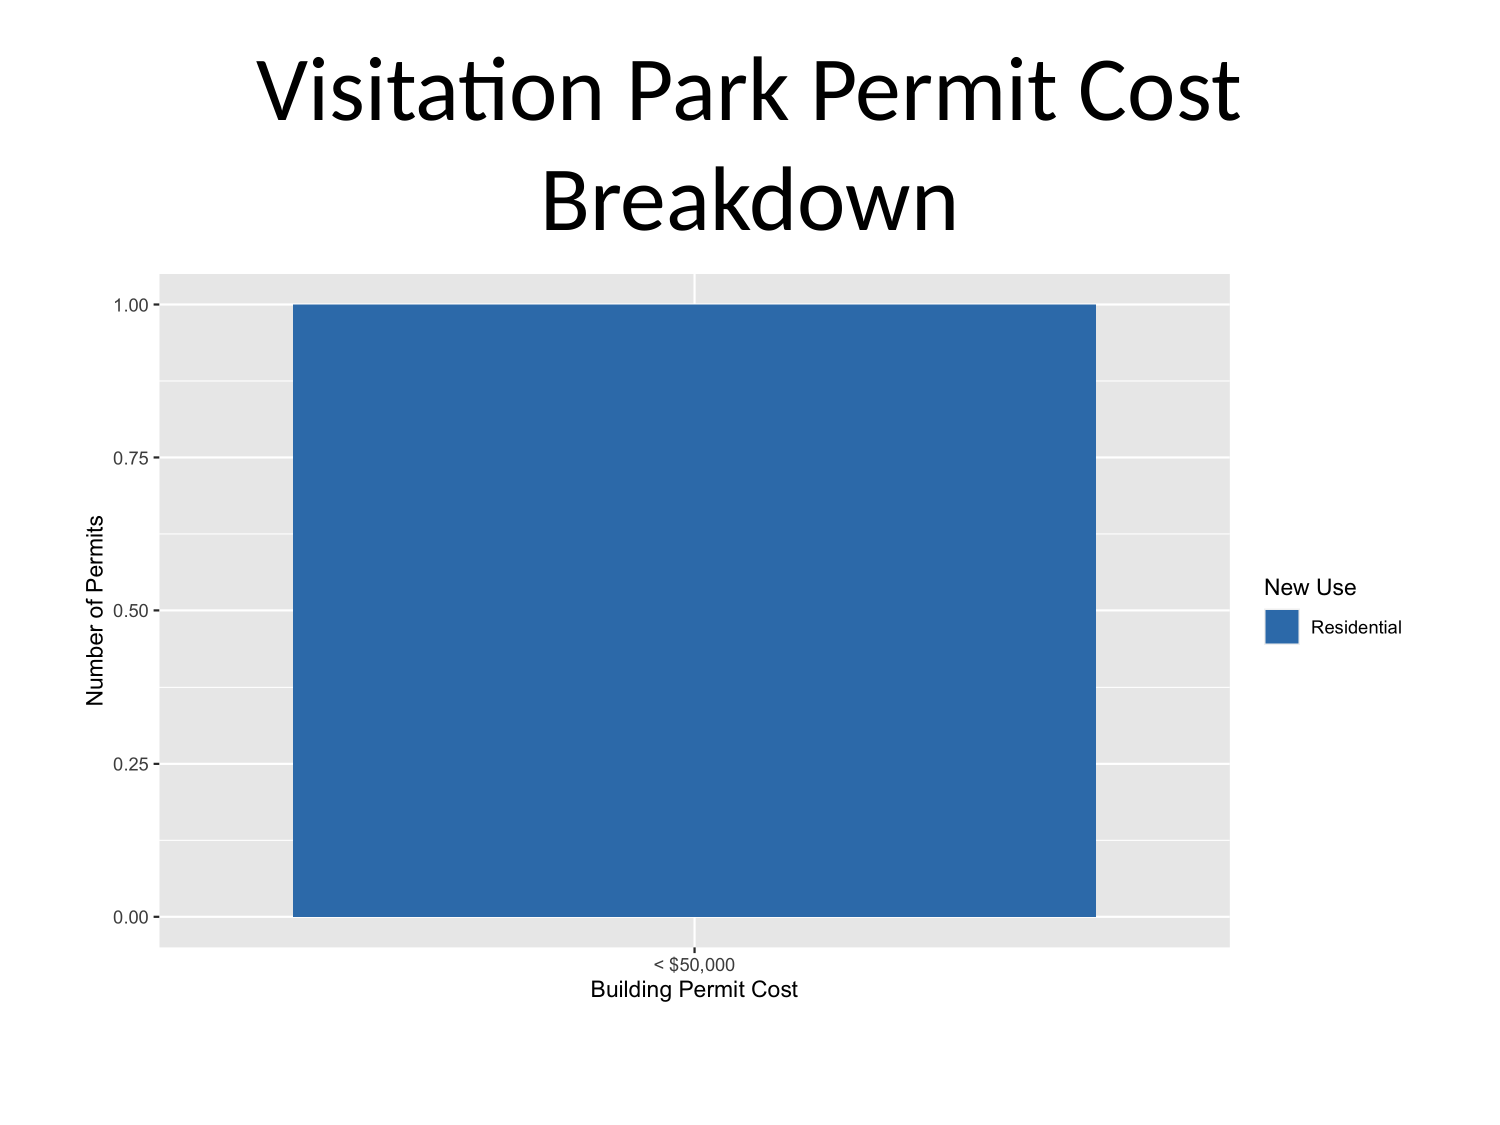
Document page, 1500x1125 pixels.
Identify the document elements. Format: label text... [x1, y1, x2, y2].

title Visitation Park Permit Cost Breakdown [75, 45, 1425, 233]
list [74, 262, 1426, 1013]
